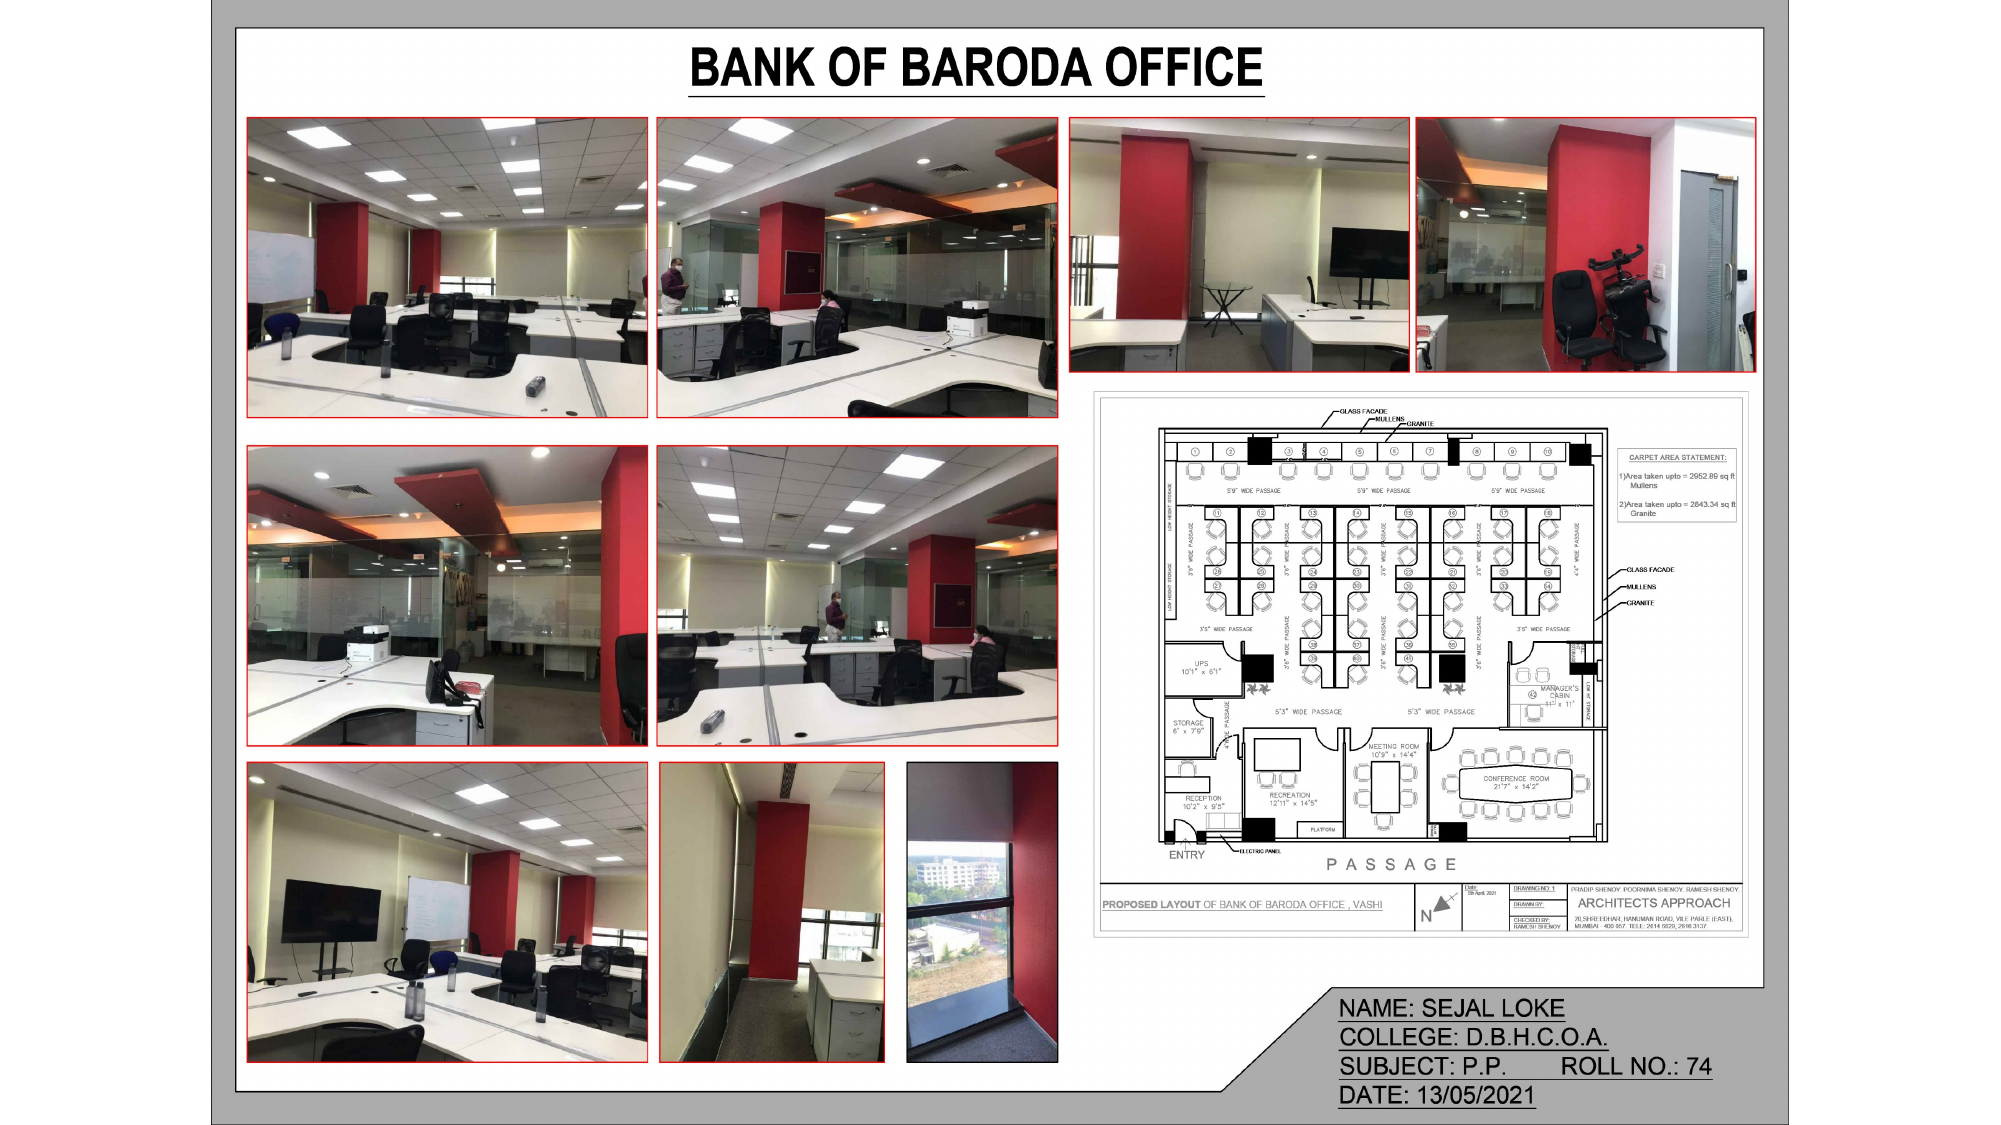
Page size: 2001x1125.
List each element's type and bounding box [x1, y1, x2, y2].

picture [211, 0, 1789, 1125]
